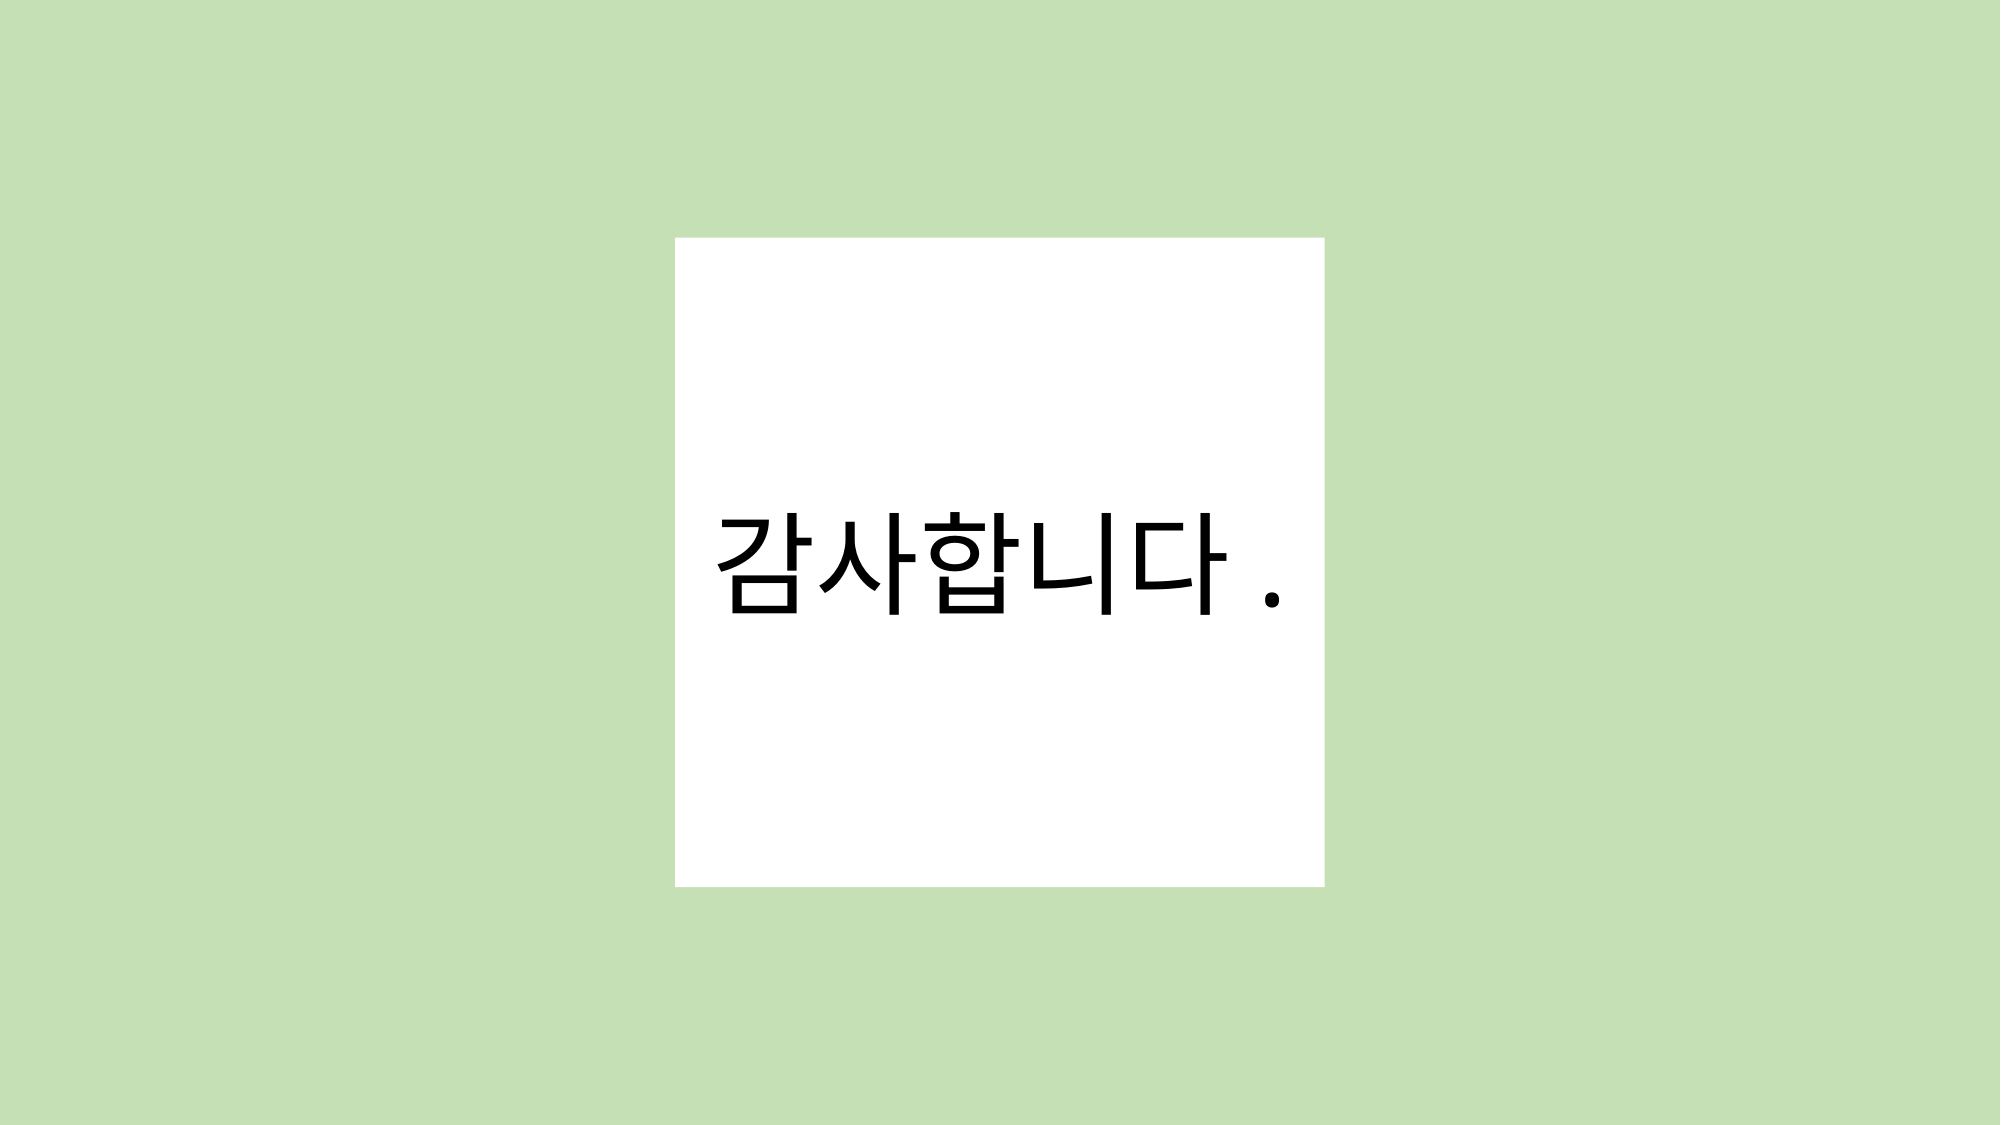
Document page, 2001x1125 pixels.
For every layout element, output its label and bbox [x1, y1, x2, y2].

text_box [657, 237, 1343, 888]
